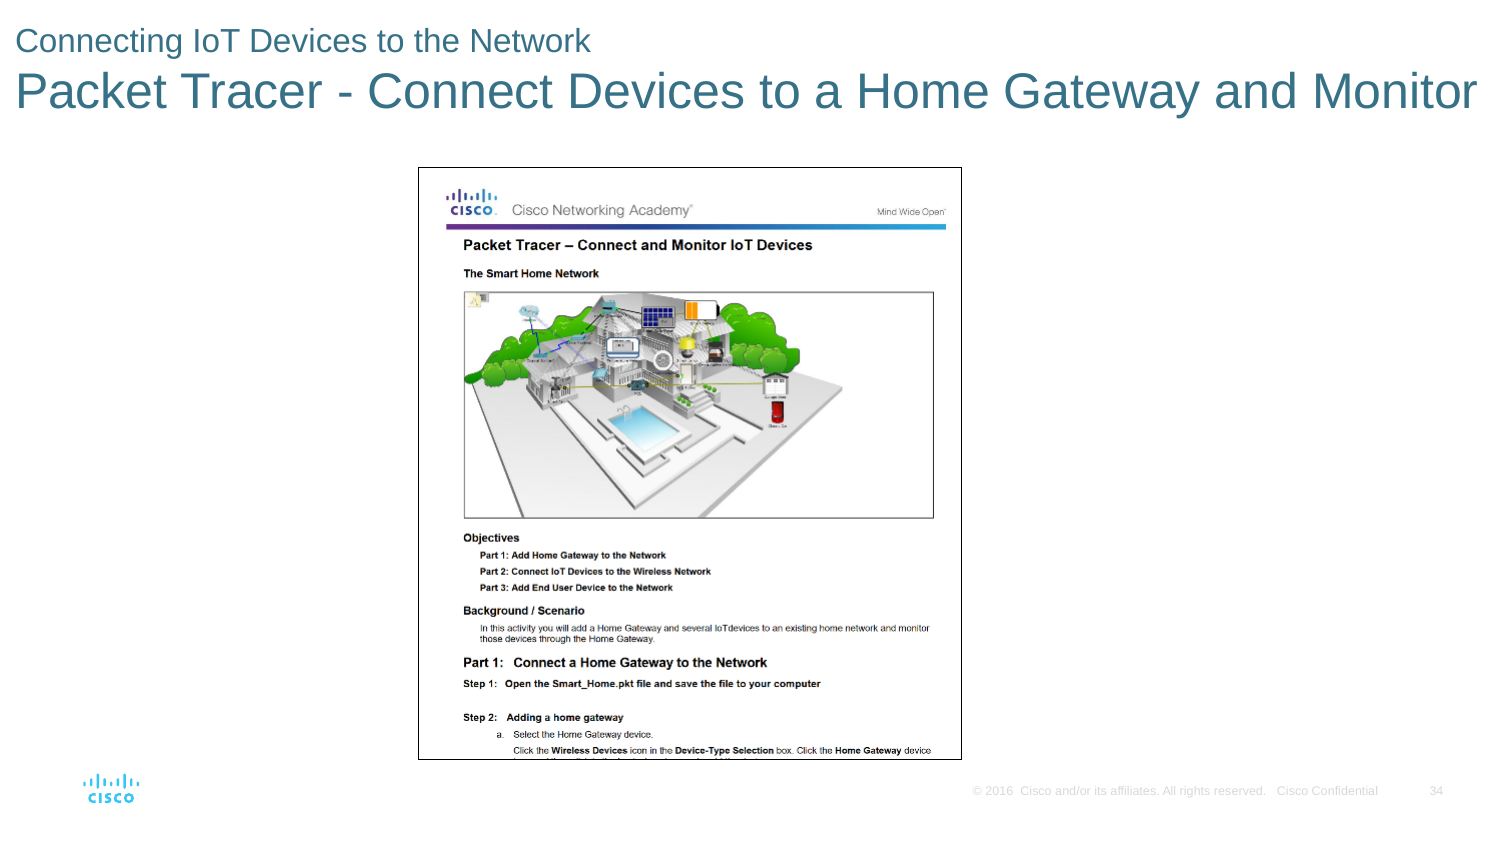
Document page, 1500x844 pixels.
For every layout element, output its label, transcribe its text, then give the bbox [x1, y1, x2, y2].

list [417, 167, 962, 760]
title Connecting IoT Devices to the Network Packet Tracer - Connect Devices to a Home Gateway and Monitor [0, 6, 1500, 131]
